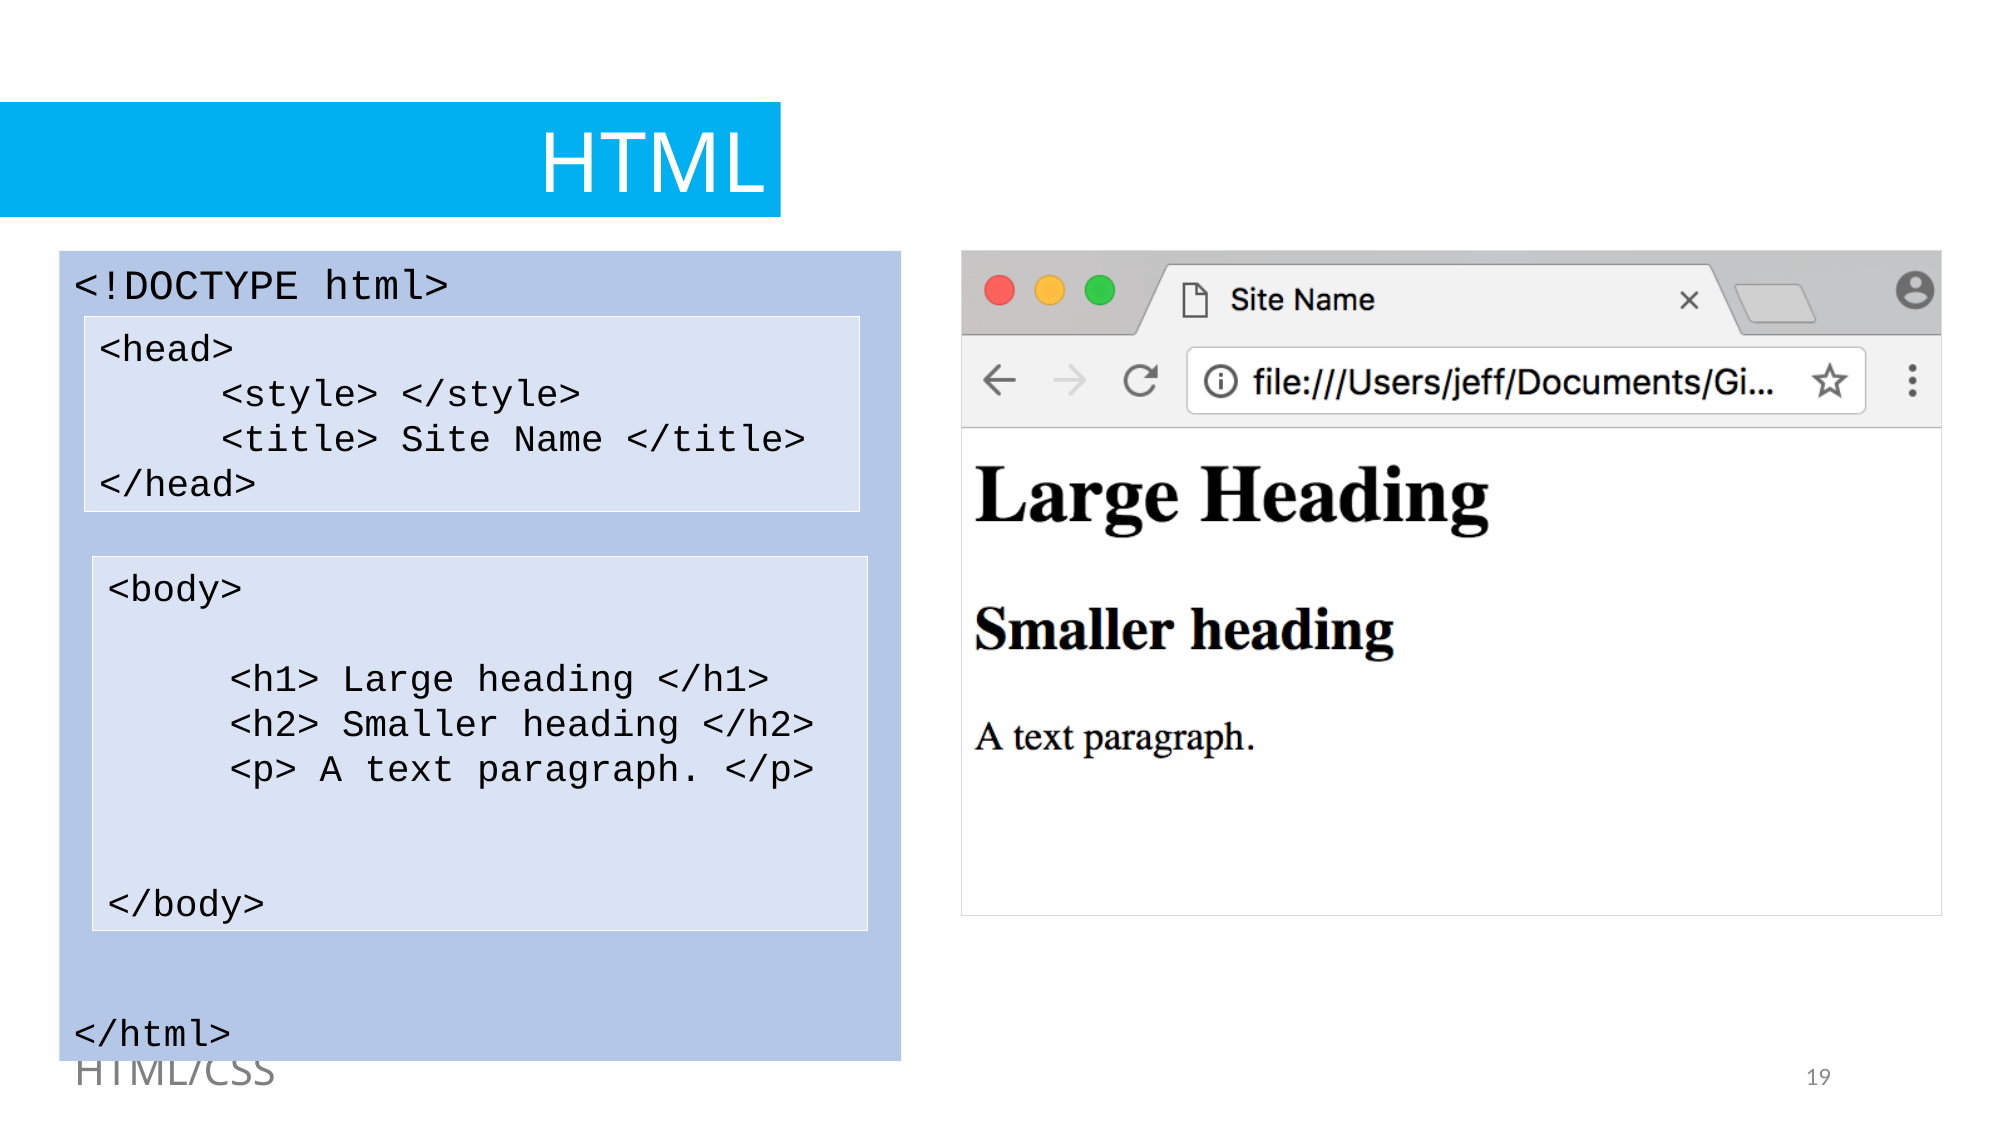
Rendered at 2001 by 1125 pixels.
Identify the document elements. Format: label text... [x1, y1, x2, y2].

text_box <head> <style> </style> <title> Site Name </title> </head> [84, 316, 860, 512]
slide_number 19 [1396, 1045, 1847, 1106]
text_box <body> <h1> Large heading </h1> <h2> Smaller heading </h2> <p> A text paragraph. </p> </body> [92, 556, 868, 931]
text_box HTML [0, 102, 781, 217]
text_box <!DOCTYPE html> </html> [59, 250, 902, 1061]
text_box HTML/CSS [59, 1036, 1529, 1102]
picture [961, 250, 1942, 916]
